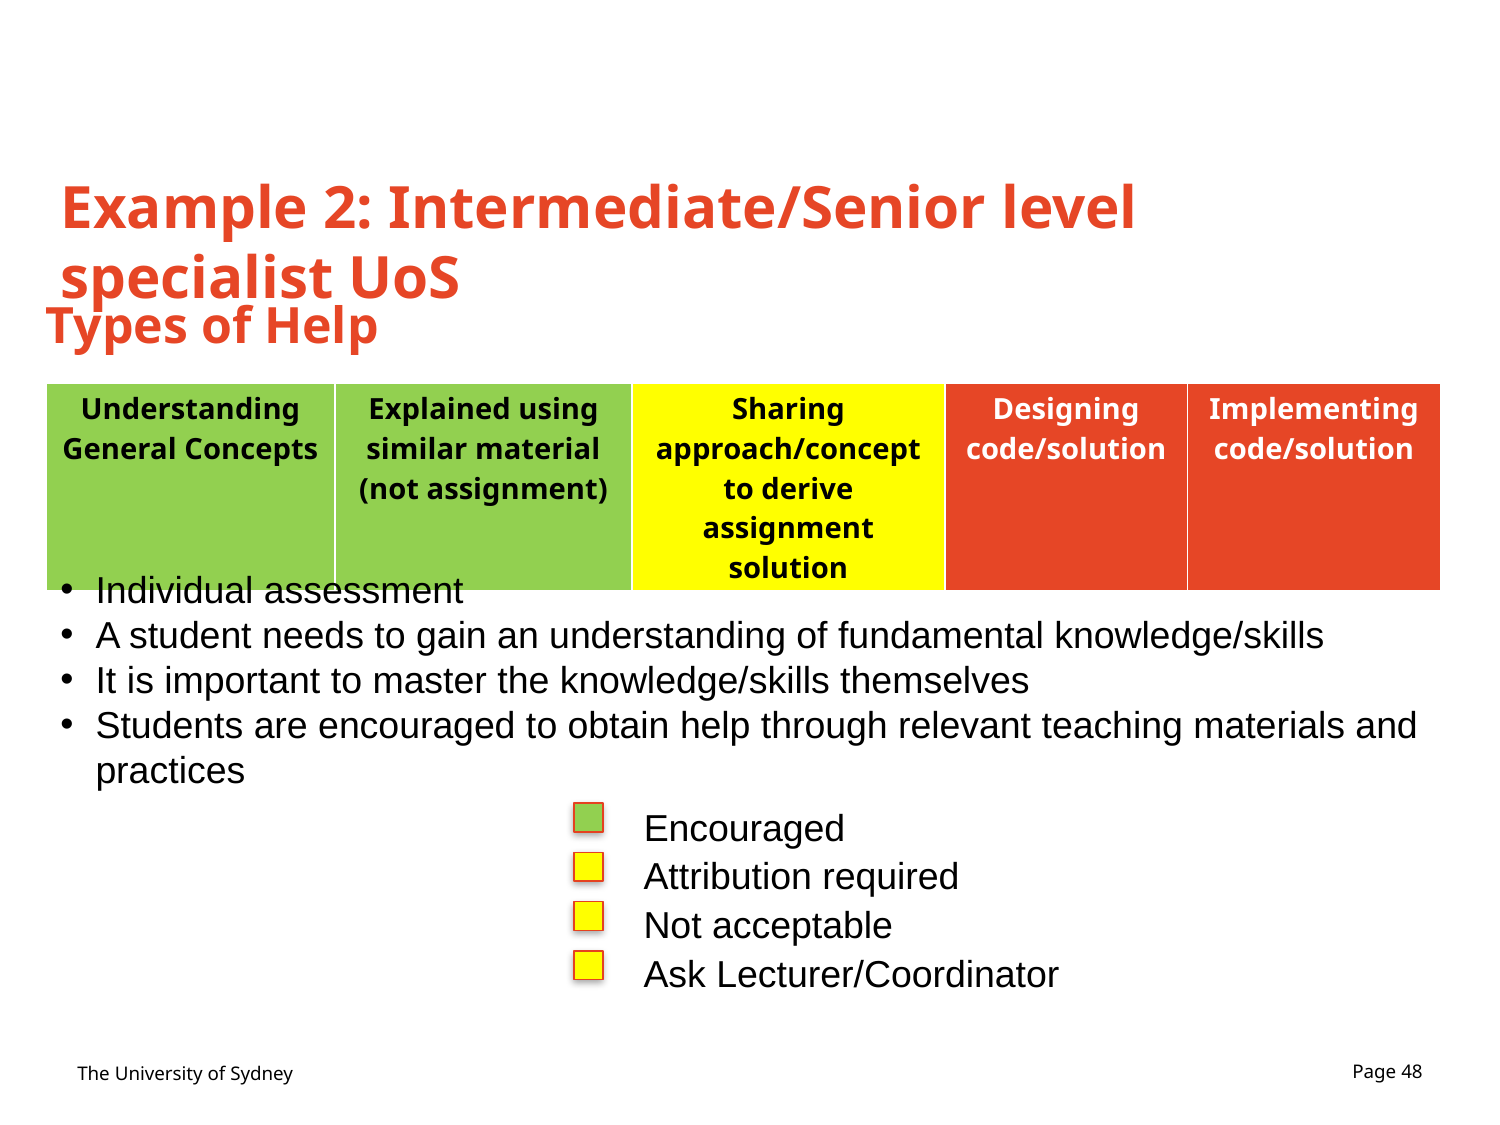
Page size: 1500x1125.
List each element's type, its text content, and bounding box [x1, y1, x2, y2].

table_header Designing code/solution [946, 384, 1187, 558]
table_header Explained using similar material (not assignment) [336, 384, 631, 558]
text_box Types of Help [45, 293, 1428, 373]
table_header Understanding General Concepts [47, 384, 334, 558]
table_header Implementing code/solution [1188, 384, 1440, 558]
text_box Individual assessment A student needs to gain an understanding of fundamental knowledge/skills It is important to master the knowledge/skills themselves Students are encouraged to obtain help through relevant teaching materials and practices [45, 558, 1455, 799]
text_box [573, 796, 1318, 1004]
title Example 2: Intermediate/Senior level specialist UoS [45, 200, 1428, 281]
table_header Sharing approach/concept to derive assignment solution [633, 384, 944, 558]
